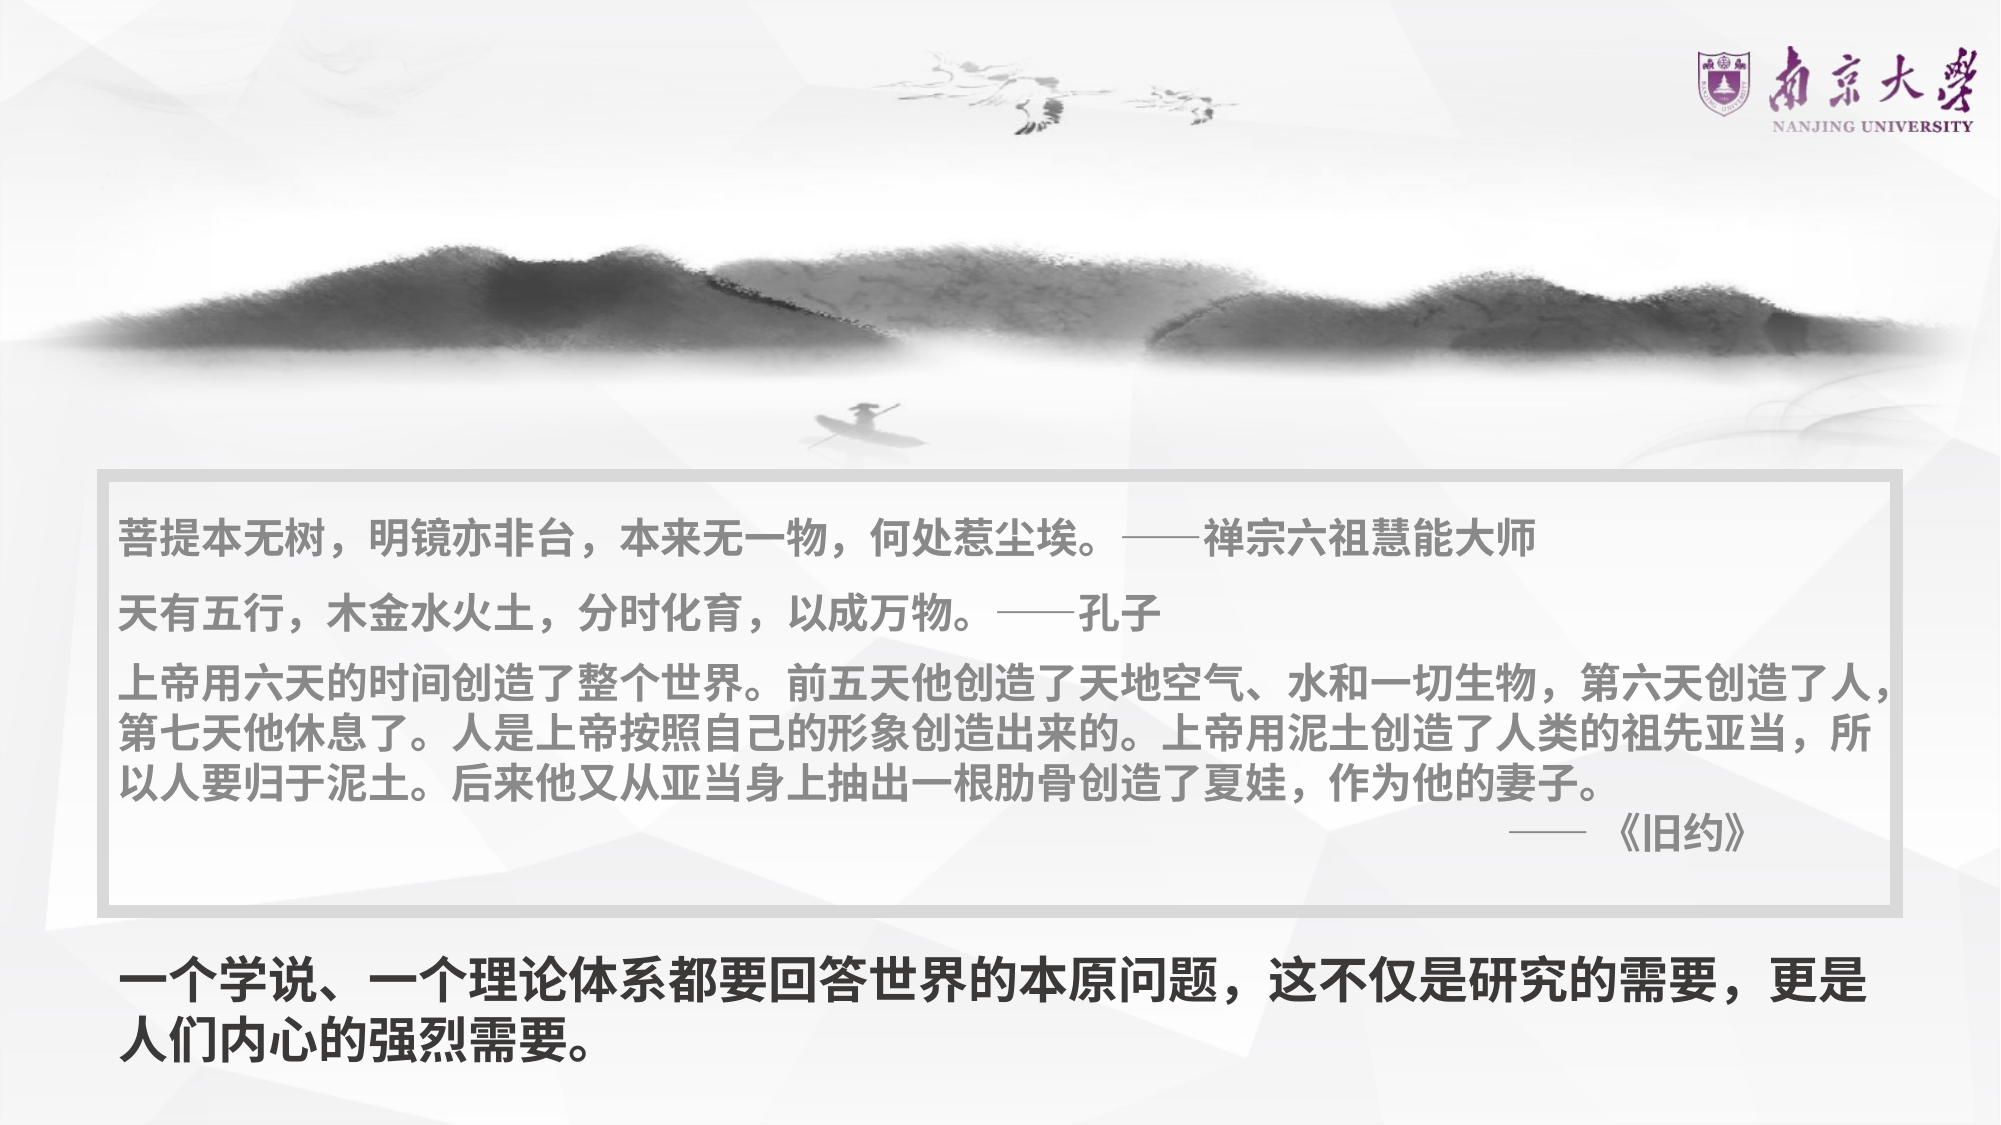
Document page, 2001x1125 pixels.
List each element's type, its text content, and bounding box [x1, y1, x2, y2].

text_box [102, 499, 1898, 912]
text_box 菩提本无树，明镜亦非台，本来无一物，何处惹尘埃。——禅宗六祖慧能大师 天有五行，木金水火土，分时化育，以成万物。——孔子 [103, 499, 1897, 644]
text_box 上帝用六天的时间创造了整个世界。前五天他创造了天地空气、水和一切生物，第六天创造了人，第七天他休息了。人是上帝按照自己的形象创造出来的。上帝用泥土创造了人类的祖先亚当，所以人要归于泥土。后来他又从亚当身上抽出一根肋骨创造了夏娃，作为他的妻子。 ——《旧约》 [103, 649, 1897, 865]
picture [0, 0, 2001, 1125]
text_box 一个学说、一个理论体系都要回答世界的本原问题，这不仅是研究的需要，更是人们内心的强烈需要。 [103, 941, 1910, 1077]
